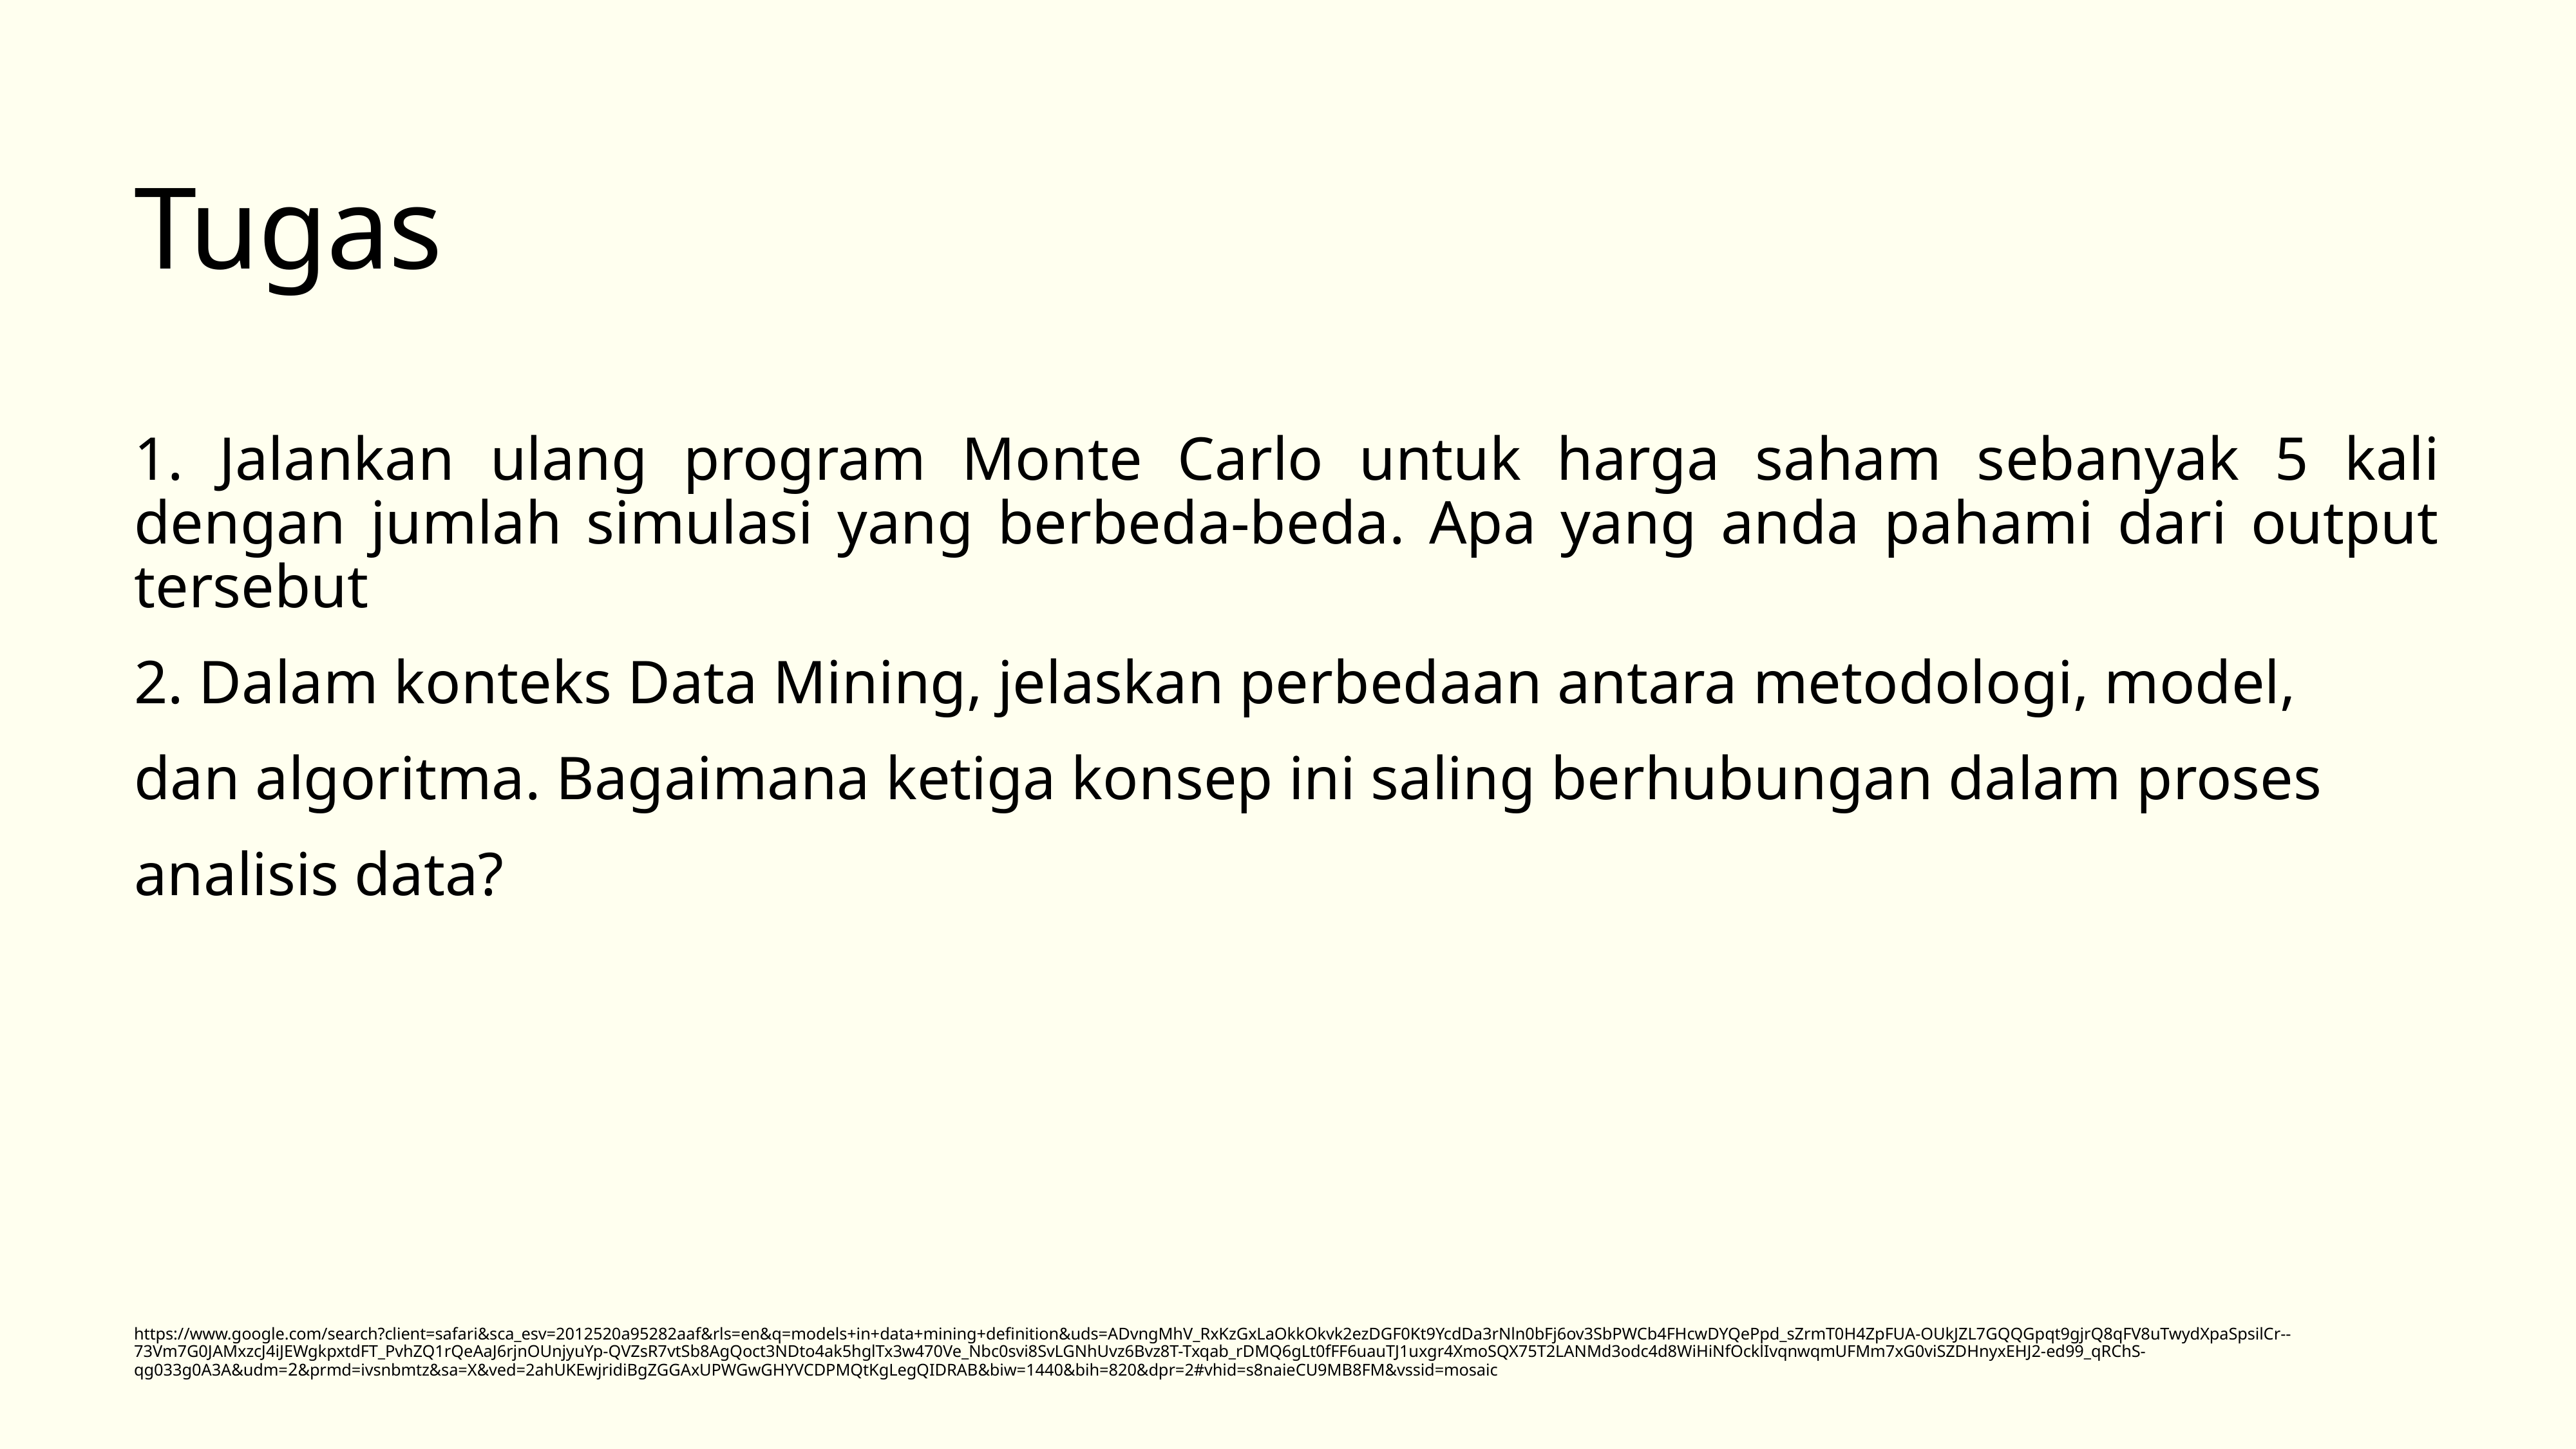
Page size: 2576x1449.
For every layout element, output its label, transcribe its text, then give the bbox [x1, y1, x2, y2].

title Tugas [128, 176, 2448, 360]
list 1. Jalankan ulang program Monte Carlo untuk harga saham sebanyak 5 kali dengan jumlah simulasi yang berbeda-beda. Apa yang anda pahami dari output tersebut 2. Dalam konteks Data Mining, jelaskan perbedaan antara metodologi, model, dan algoritma. Bagaimana ketiga konsep ini saling berhubungan dalam proses analisis data? [128, 423, 2448, 1099]
text_box https://www.google.com/search?client=safari&sca_esv=2012520a95282aaf&rls=en&q=models+in+data+mining+definition&uds=ADvngMhV_RxKzGxLaOkkOkvk2ezDGF0Kt9YcdDa3rNln0bFj6ov3SbPWCb4FHcwDYQePpd_sZrmT0H4ZpFUA-OUkJZL7GQQGpqt9gjrQ8qFV8uTwydXpaSpsilCr--73Vm7G0JAMxzcJ4iJEWgkpxtdFT_PvhZQ1rQeAaJ6rjnOUnjyuYp-QVZsR7vtSb8AgQoct3NDto4ak5hglTx3w470Ve_Nbc0svi8SvLGNhUvz6Bvz8T-Txqab_rDMQ6gLt0fFF6uauTJ1uxgr4XmoSQX75T2LANMd3odc4d8WiHiNfOcklIvqnwqmUFMm7xG0viSZDHnyxEHJ2-ed99_qRChS-qg033g0A3A&udm=2&prmd=ivsnbmtz&sa=X&ved=2ahUKEwjridiBgZGGAxUPWGwGHYVCDPMQtKgLegQIDRAB&biw=1440&bih=820&dpr=2#vhid=s8naieCU9MB8FM&vssid=mosaic [128, 1320, 2448, 1407]
